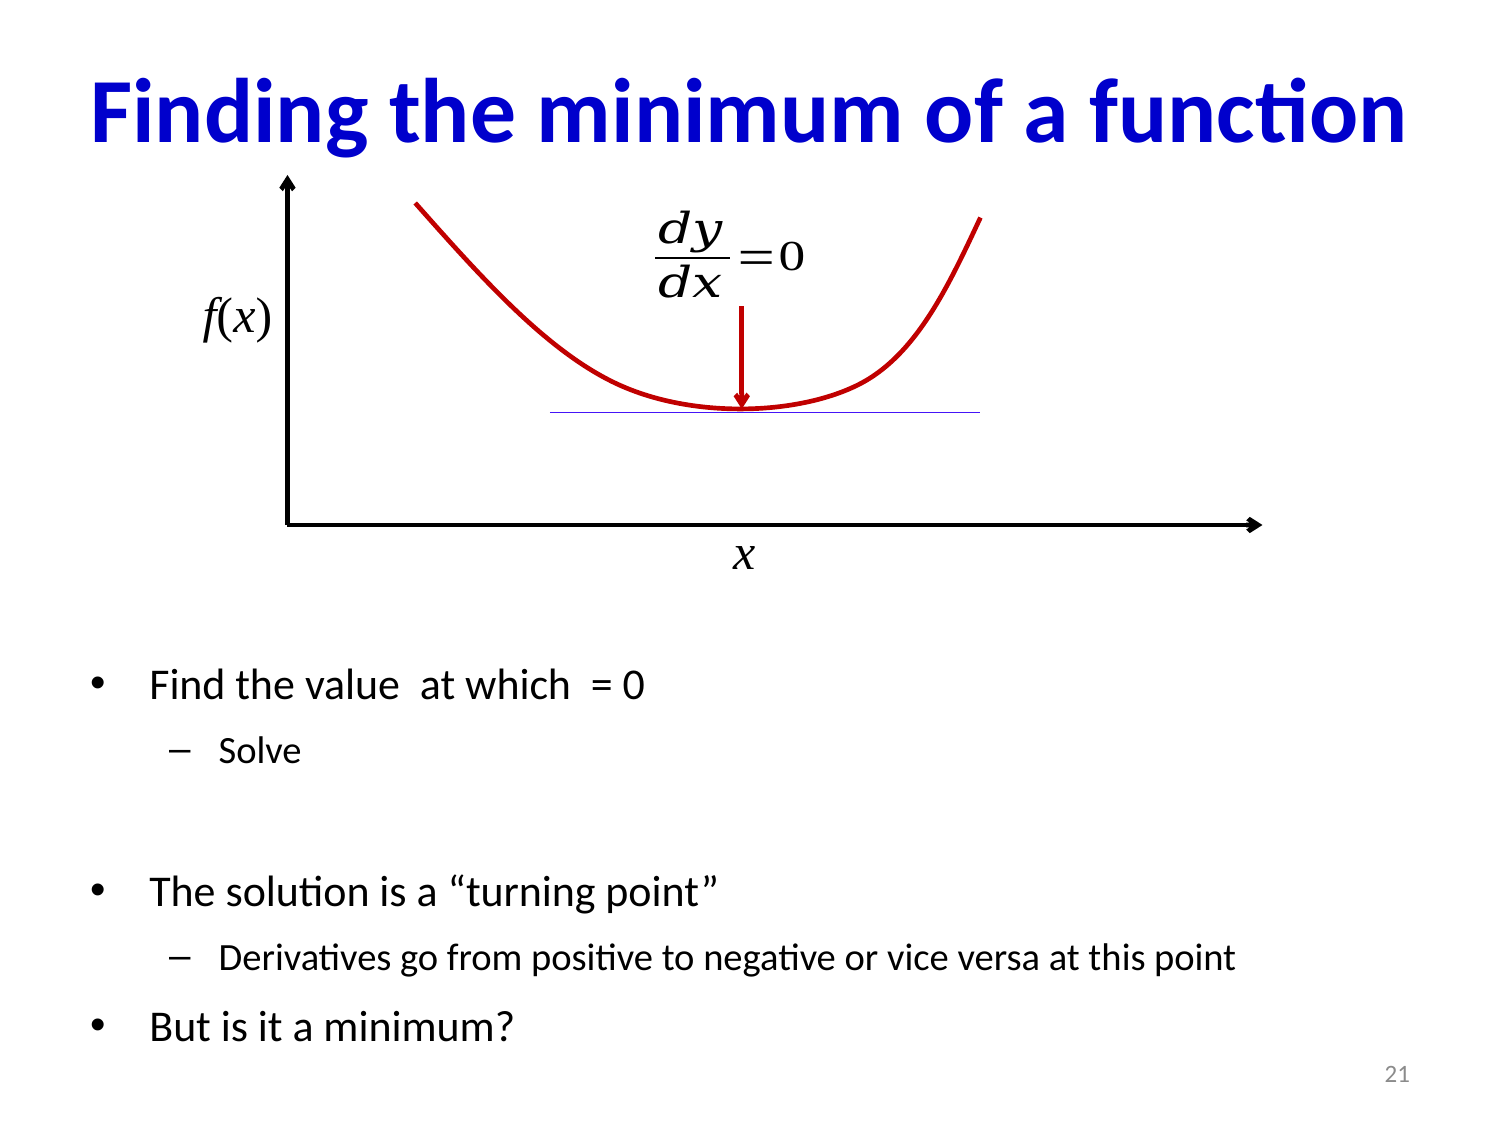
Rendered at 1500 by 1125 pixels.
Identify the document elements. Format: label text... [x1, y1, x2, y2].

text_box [187, 174, 1263, 589]
title Finding the minimum of a function [75, 12, 1425, 200]
slide_number 21 [1074, 1042, 1425, 1103]
